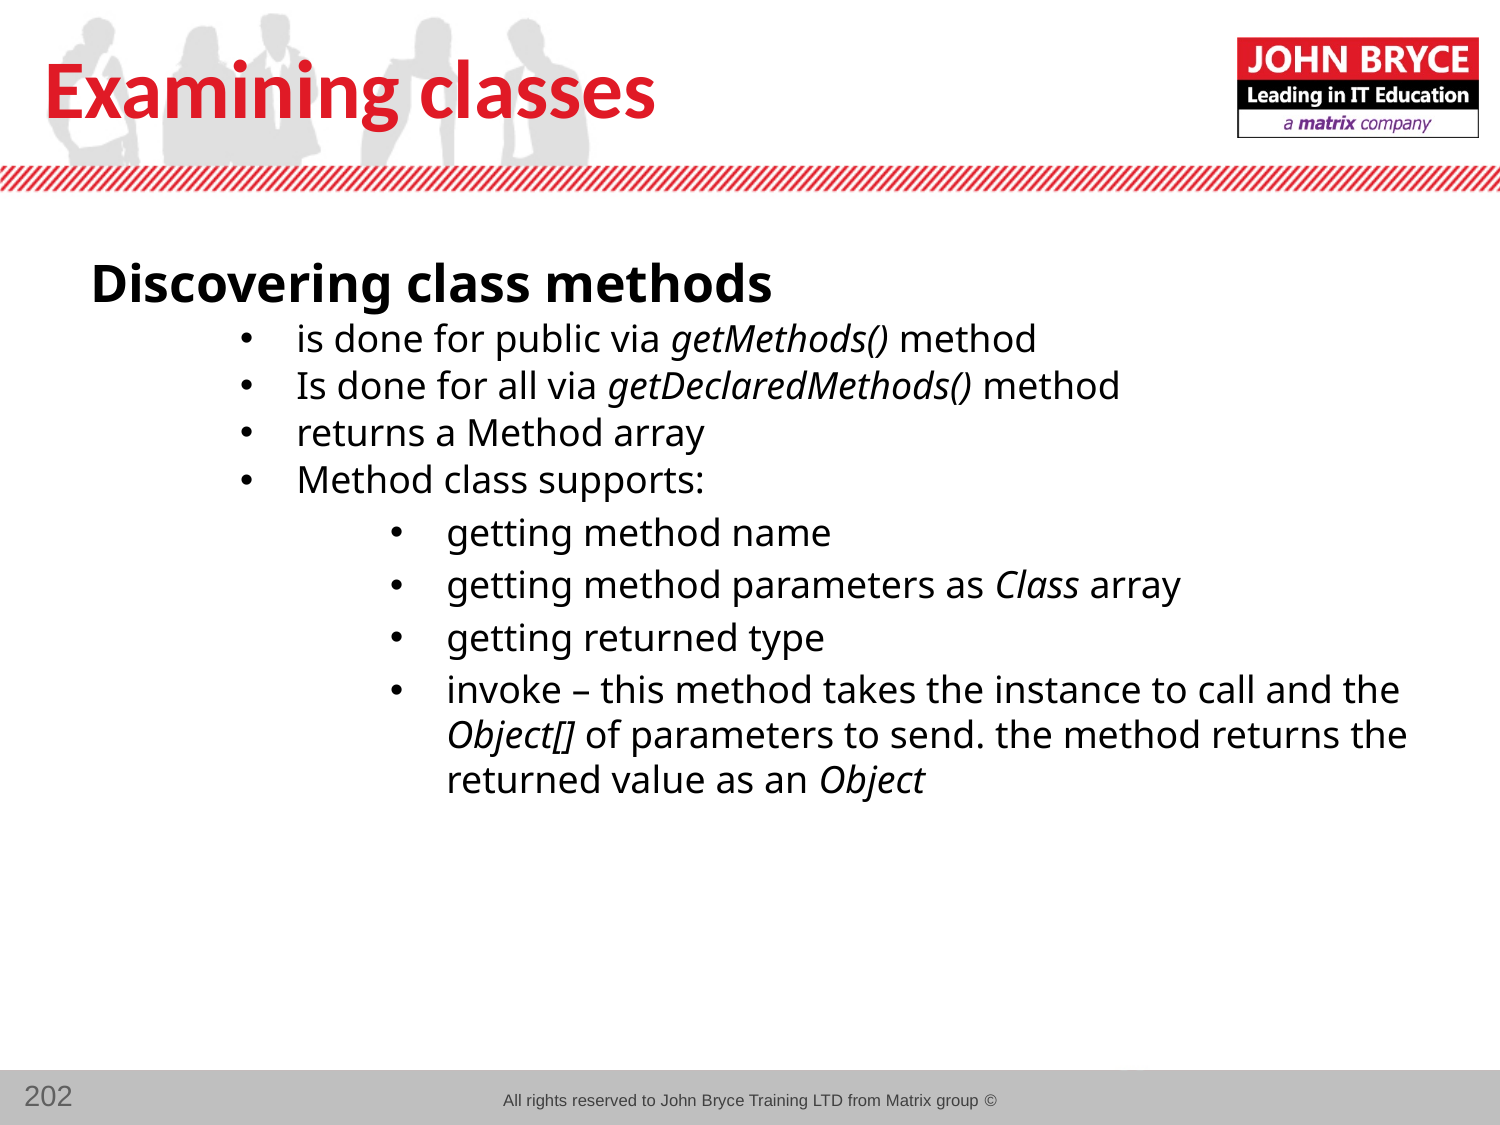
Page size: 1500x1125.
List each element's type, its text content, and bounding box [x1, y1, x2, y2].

picture [0, 0, 1500, 1070]
title Examining classes [29, 21, 1235, 150]
list Discovering class methods is done for public via getMethods() method Is done for all via getDeclaredMethods() method returns a Method array Method class supports: getting method name getting method parameters as Class array getting returned type invoke – this method takes the instance to call and the Object[] of parameters to send. the method returns the returned value as an Object [75, 243, 1425, 1047]
